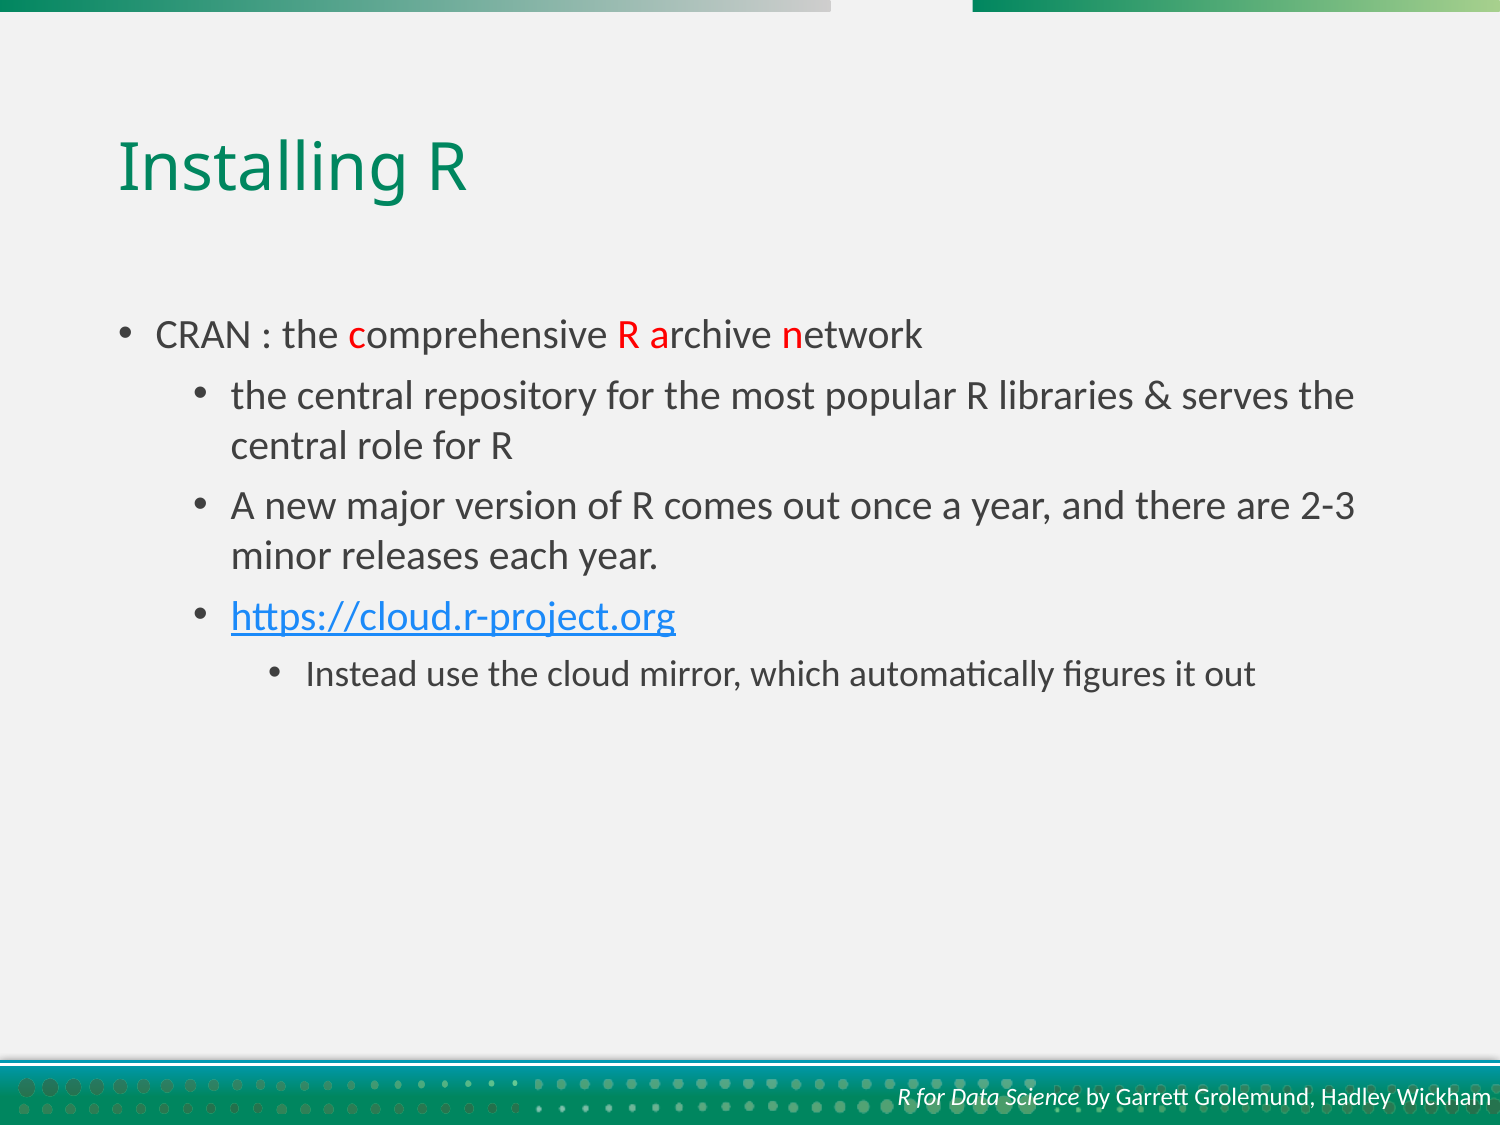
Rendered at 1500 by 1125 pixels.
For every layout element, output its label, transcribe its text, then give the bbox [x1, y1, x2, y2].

list CRAN : the comprehensive R archive network the central repository for the most popular R libraries & serves the central role for R A new major version of R comes out once a year, and there are 2-3 minor releases each year. https://cloud.r-project.org Instead use the cloud mirror, which automatically figures it out [103, 299, 1397, 1014]
title Installing R [103, 59, 1397, 278]
text_box R for Data Science by Garrett Grolemund, Hadley Wickham [825, 1073, 1500, 1119]
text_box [18, 1078, 1036, 1114]
picture [1052, 1084, 1500, 1114]
